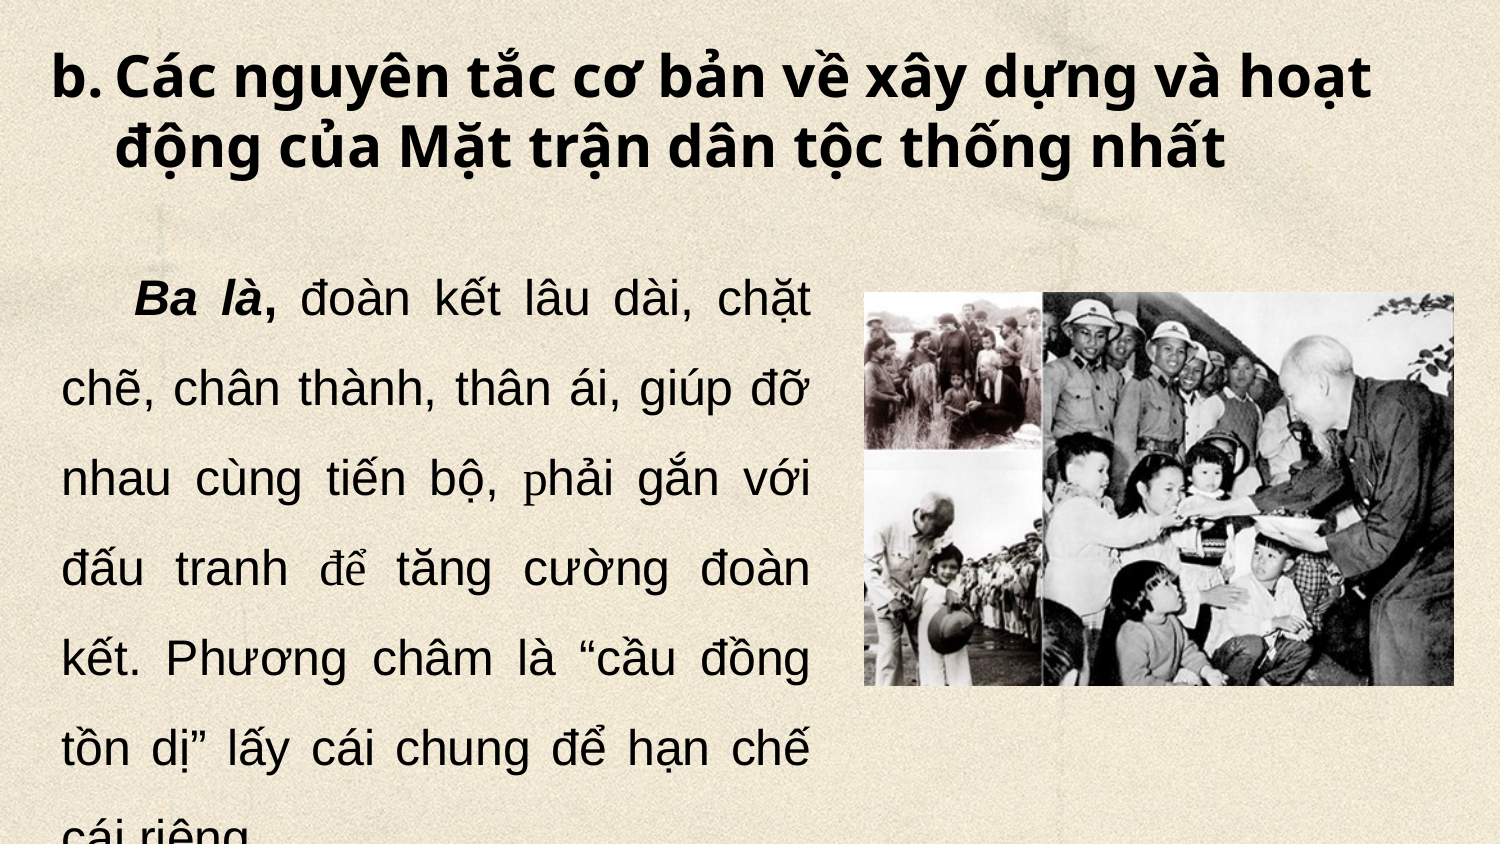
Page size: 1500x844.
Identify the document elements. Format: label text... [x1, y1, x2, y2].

text_box Các nguyên tắc cơ bản về xây dựng và hoạt động của Mặt trận dân tộc thống nhất [35, 32, 1391, 187]
text_box Ba là, đoàn kết lâu dài, chặt chẽ, chân thành, thân ái, giúp đỡ nhau cùng tiến bộ, phải gắn với đấu tranh để tăng cường đoàn kết. Phương châm là “cầu đồng tồn dị” lấy cái chung để hạn chế cái riêng. [46, 227, 827, 844]
picture [0, 0, 1500, 844]
